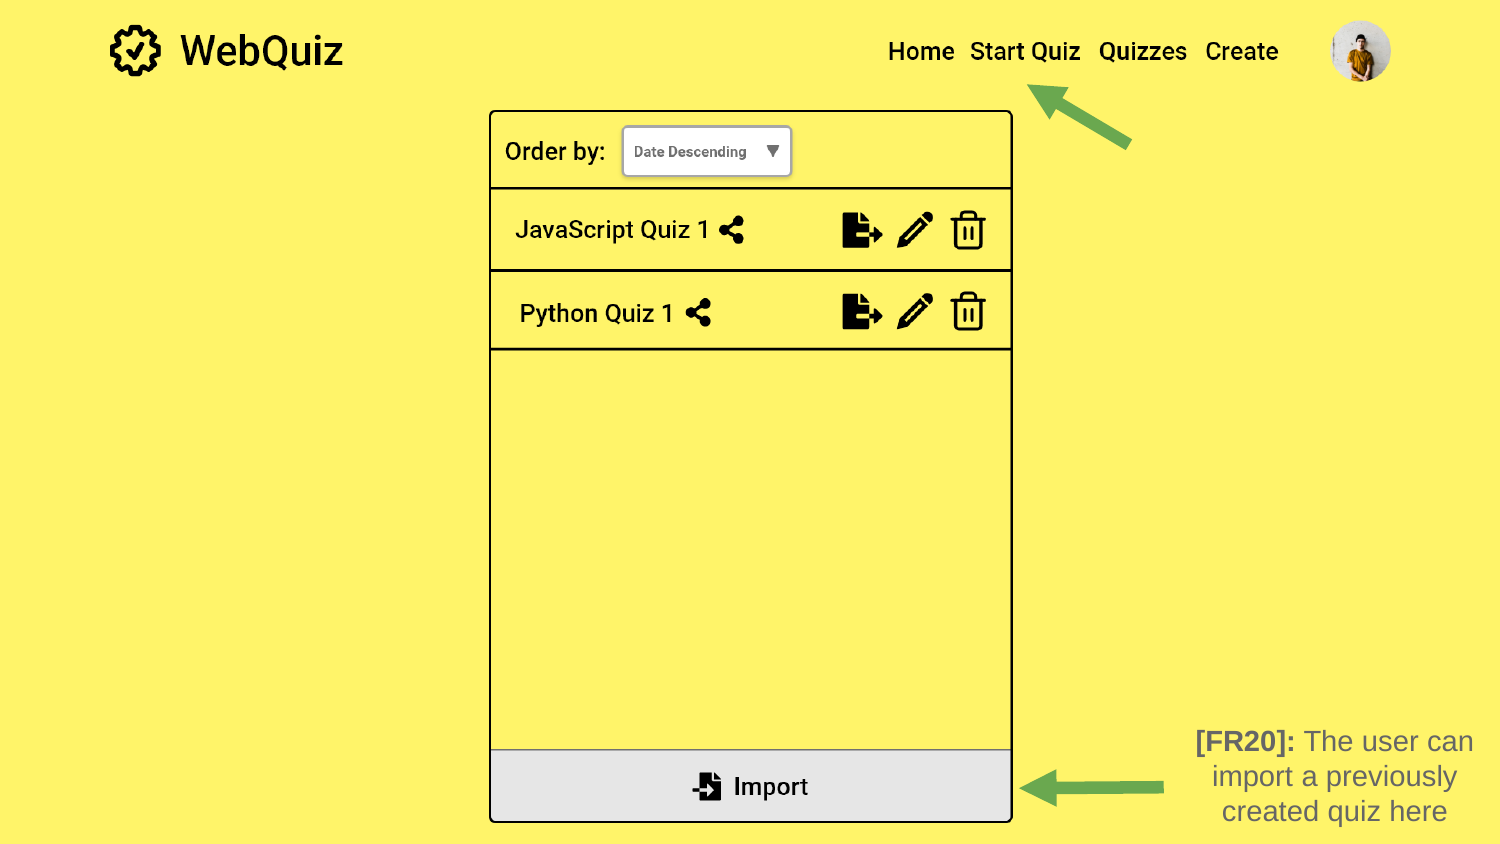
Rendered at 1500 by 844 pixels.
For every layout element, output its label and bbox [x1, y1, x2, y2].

text_box [1026, 84, 1130, 146]
picture [0, 0, 1500, 844]
